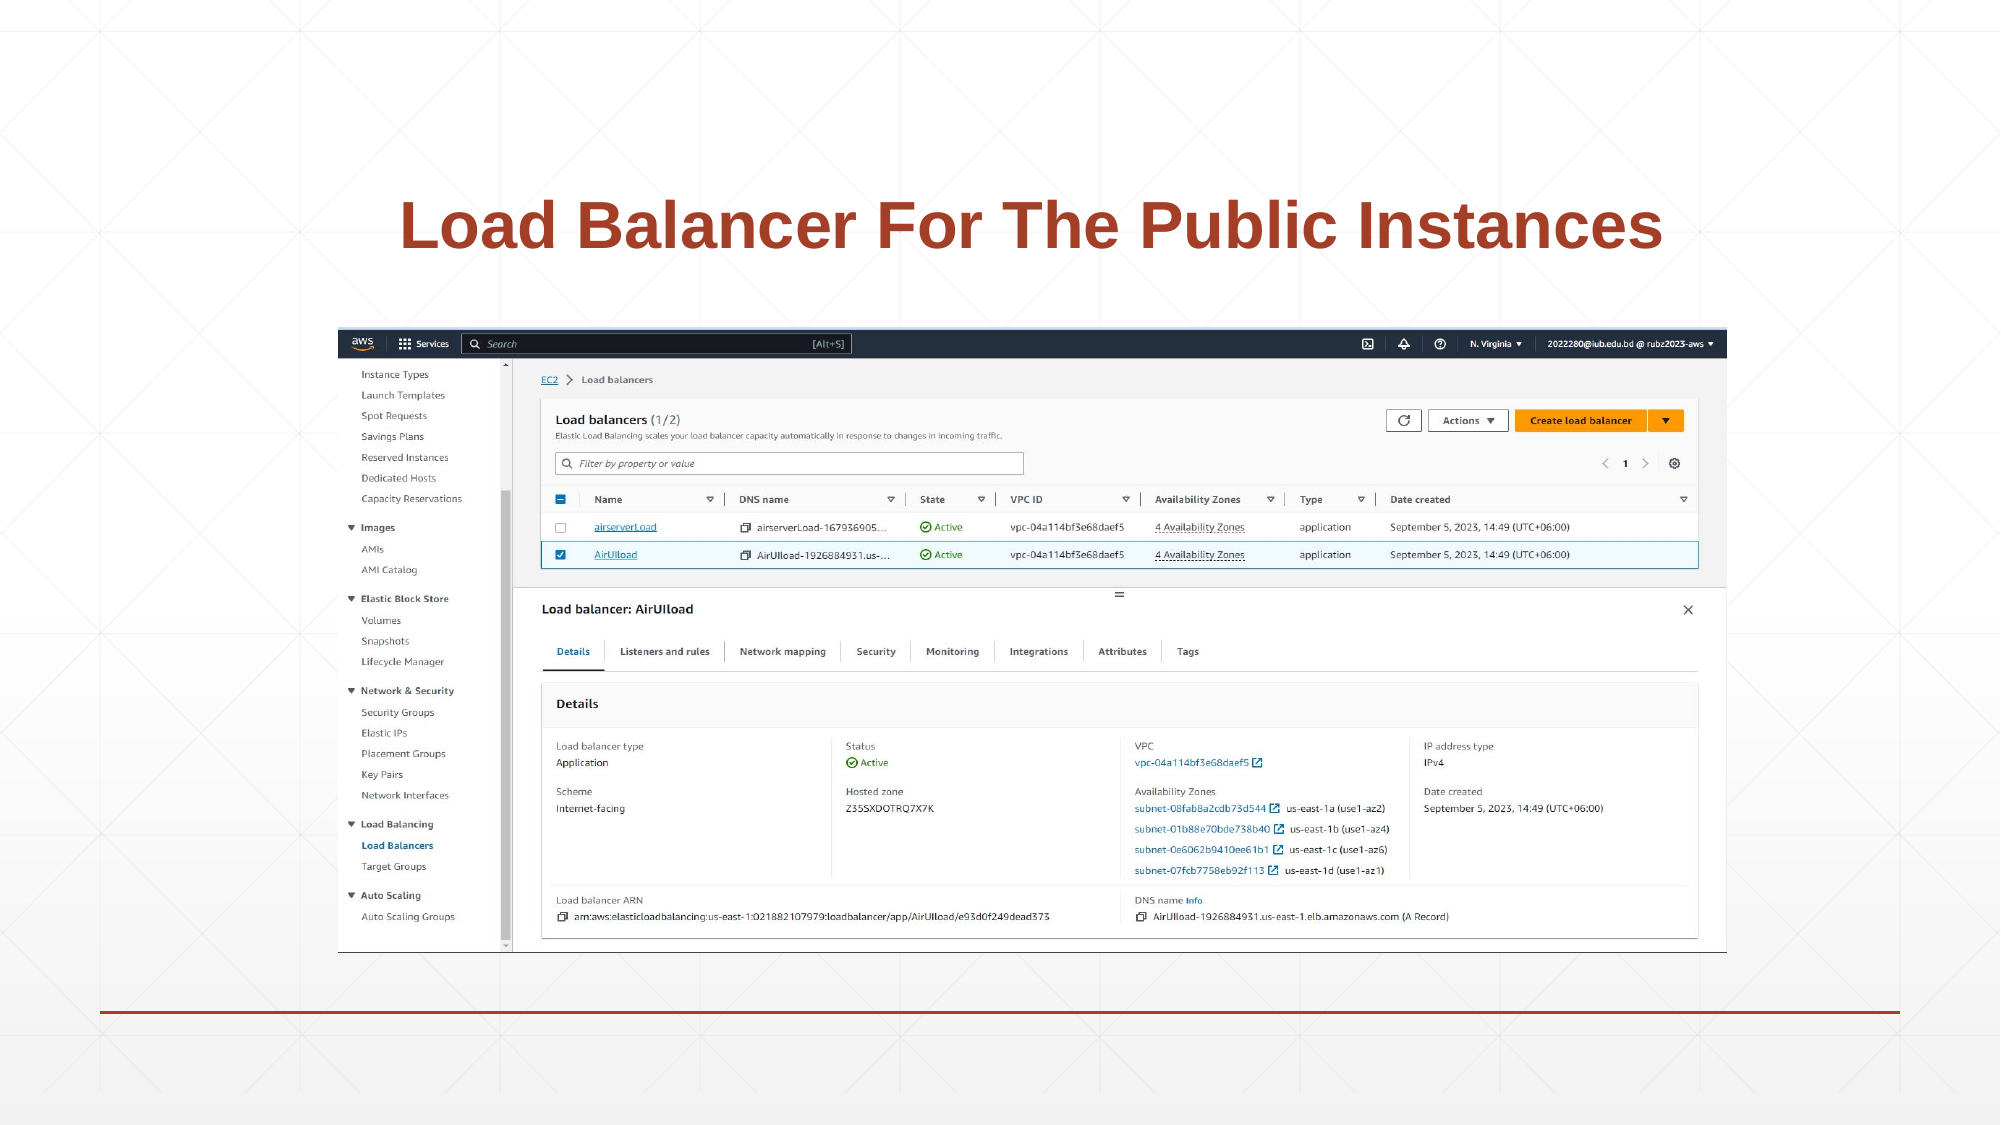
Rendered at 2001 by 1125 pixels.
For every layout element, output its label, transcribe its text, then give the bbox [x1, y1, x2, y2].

title Load Balancer For The Public Instances [244, 179, 1820, 270]
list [338, 327, 1727, 953]
